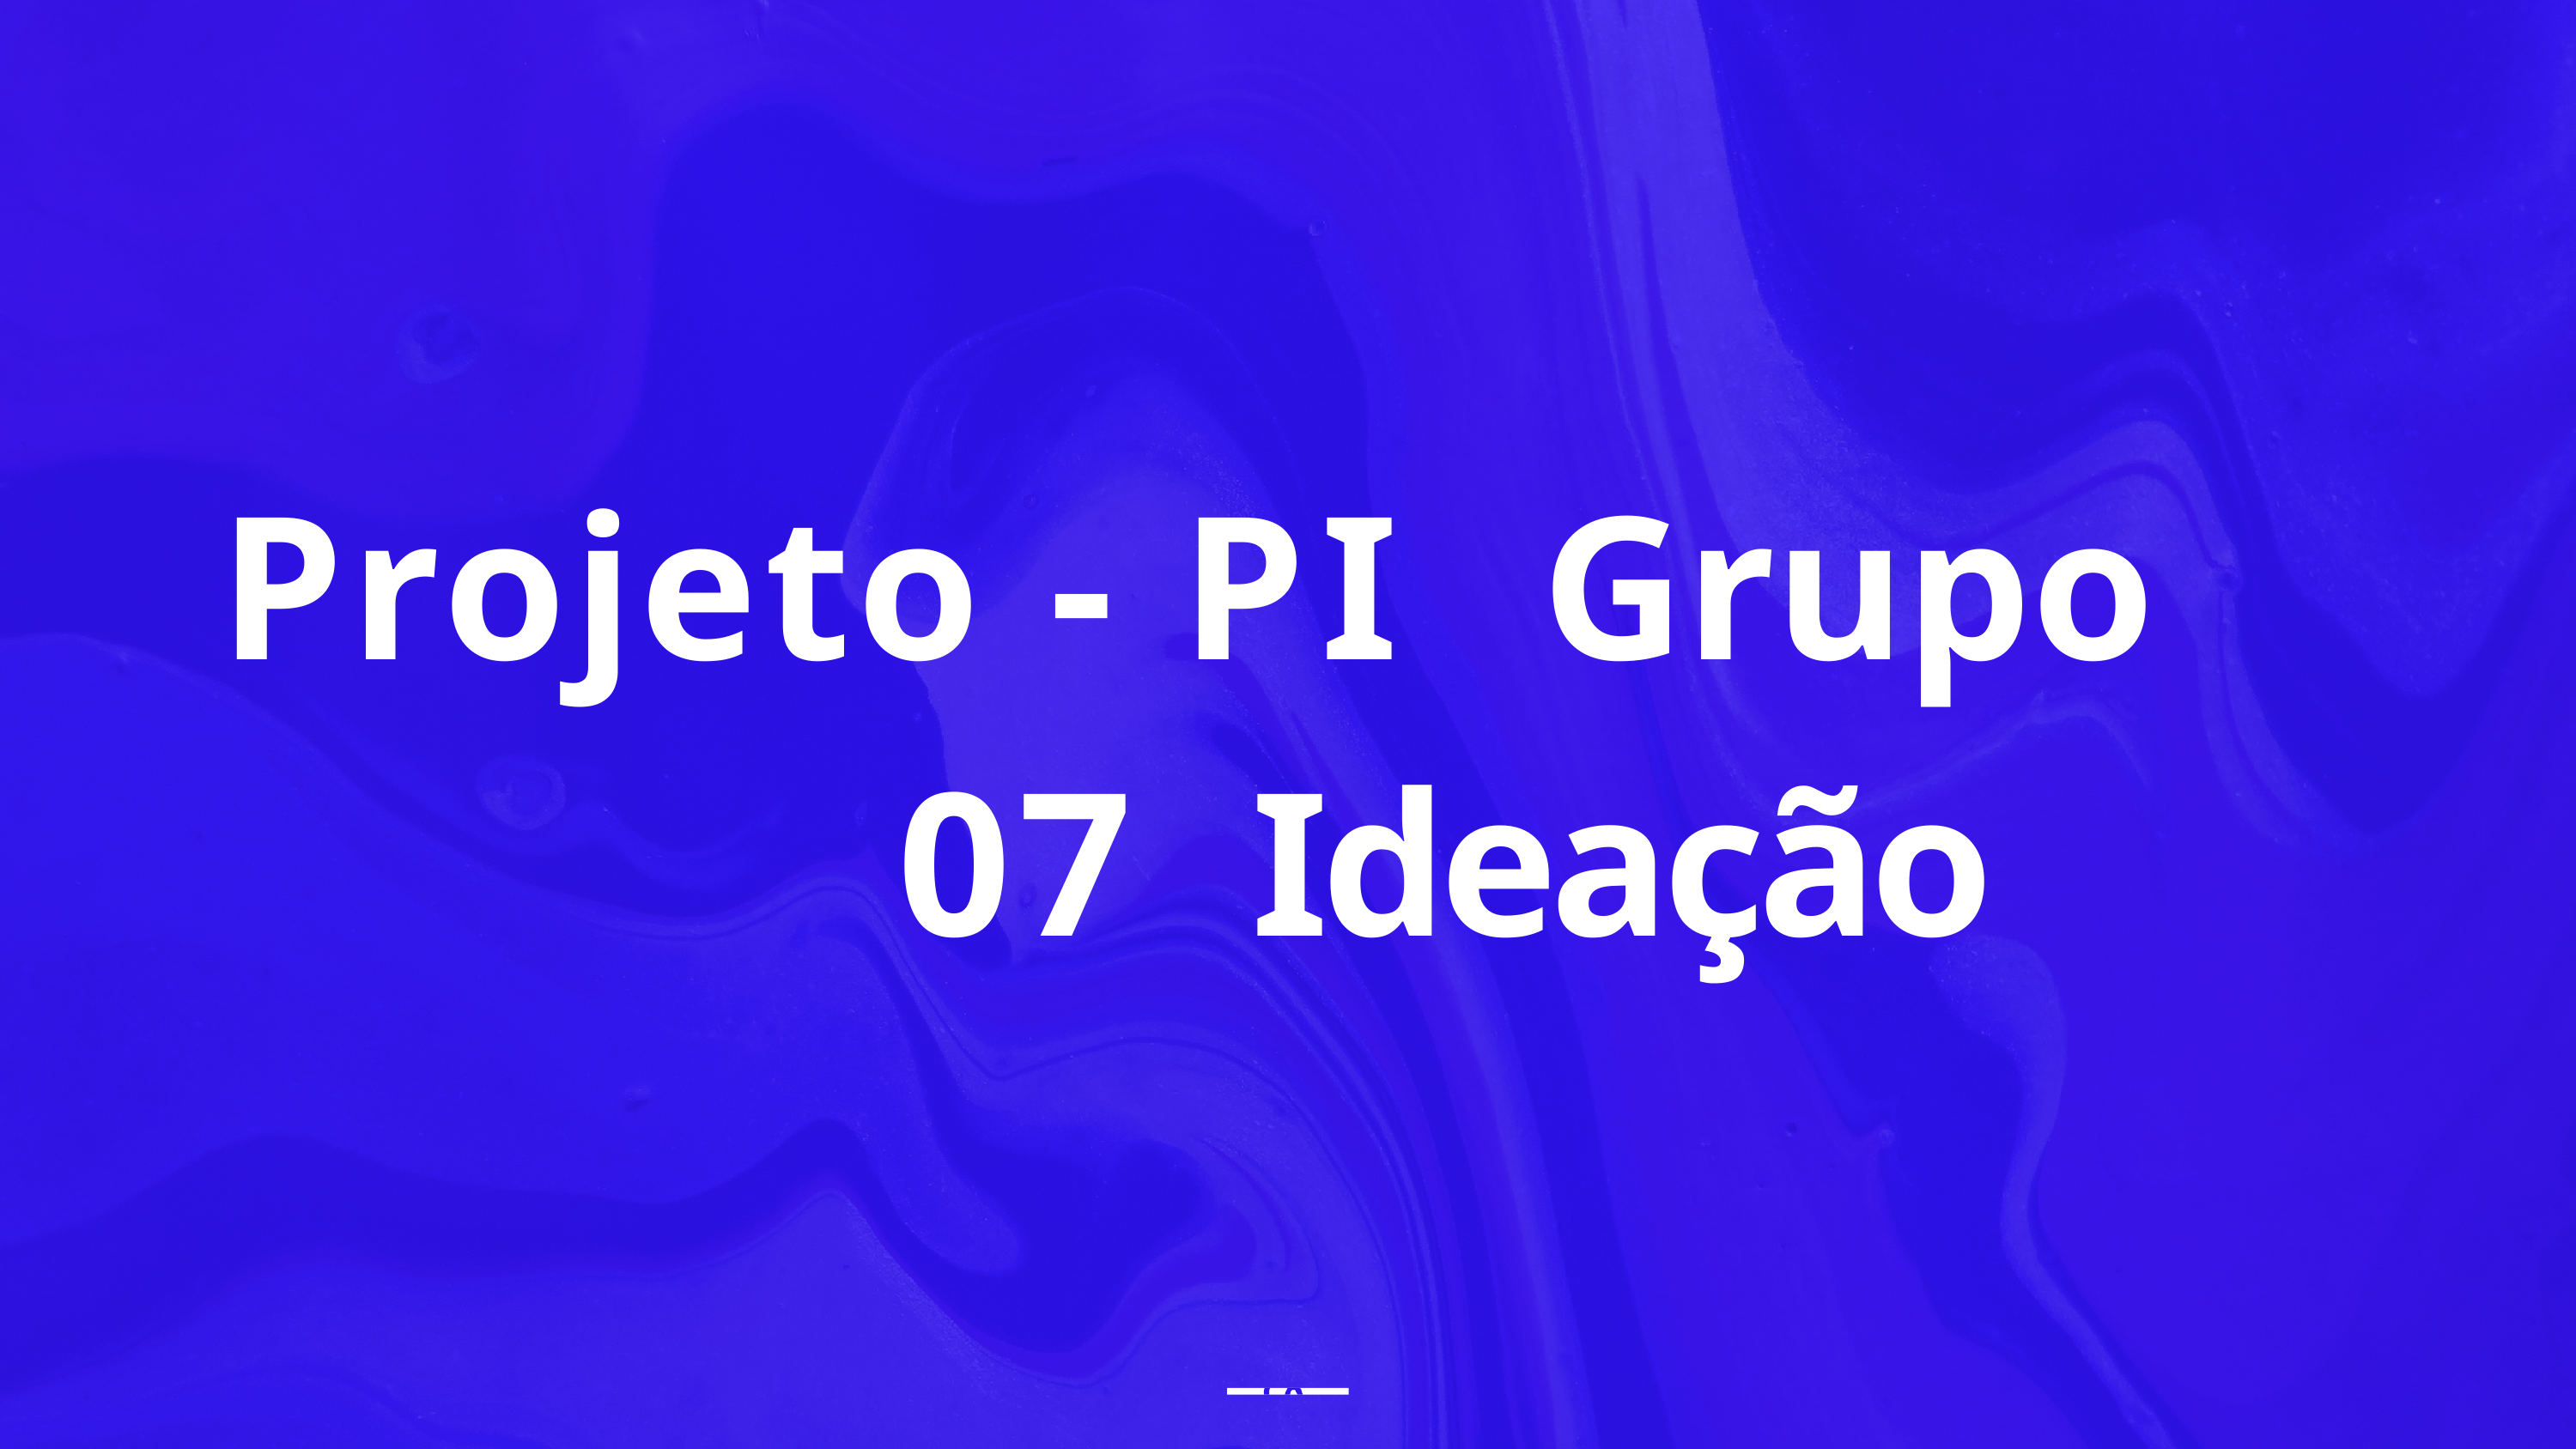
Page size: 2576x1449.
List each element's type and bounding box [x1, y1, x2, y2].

text_box [1226, 1387, 1350, 1395]
picture [0, 0, 2576, 1449]
